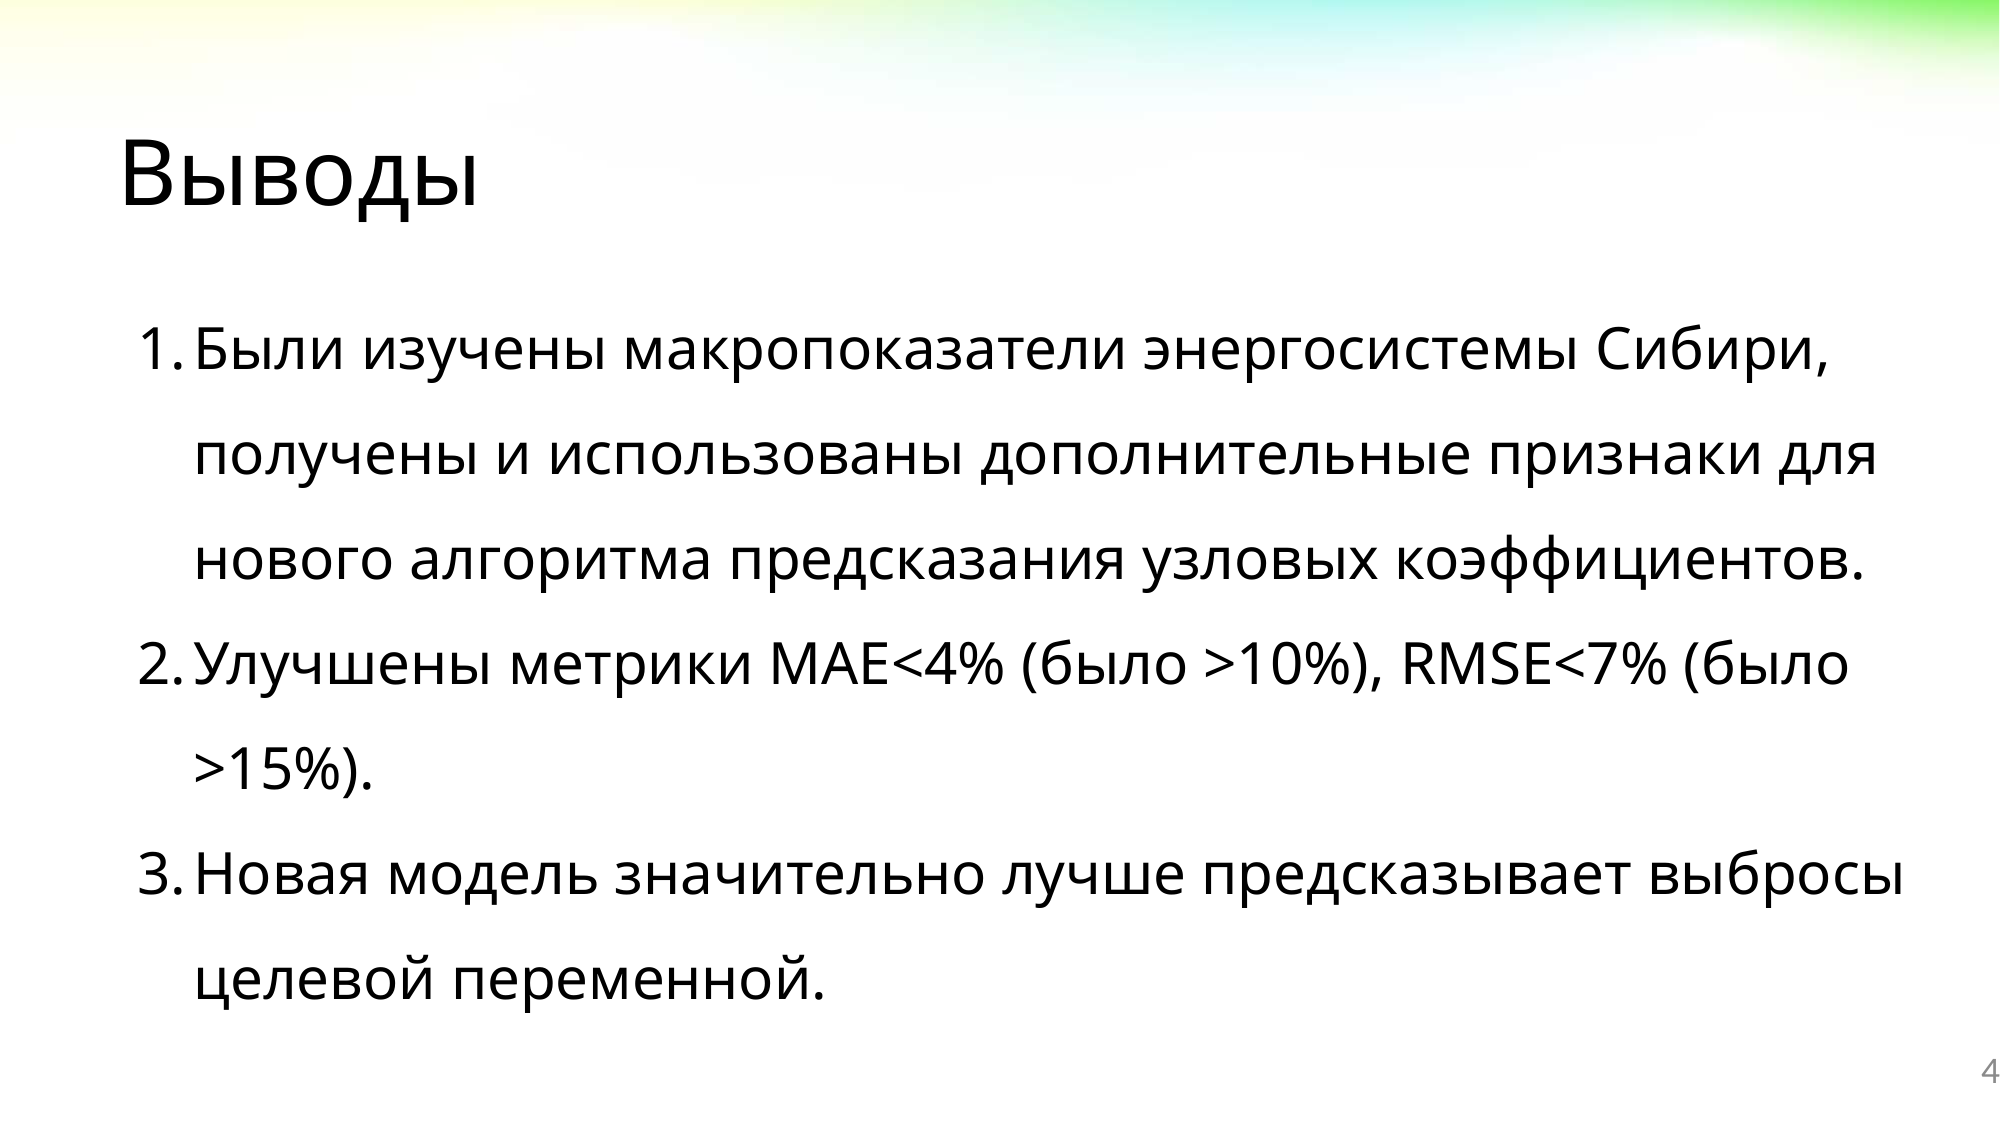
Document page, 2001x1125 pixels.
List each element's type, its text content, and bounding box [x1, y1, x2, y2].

text_box [112, 251, 1888, 949]
text_box [0, 0, 2000, 192]
title Выводы [102, 59, 1863, 278]
slide_number 4 [1540, 1046, 2000, 1092]
text_box Были изучены макропоказатели энергосистемы Сибири, получены и использованы дополнительные признаки для нового алгоритма предсказания узловых коэффициентов. Улучшены метрики MAE<4% (было >10%), RMSE<7% (было >15%). Новая модель значительно лучше предсказывает выбросы целевой переменной. [137, 276, 1913, 974]
